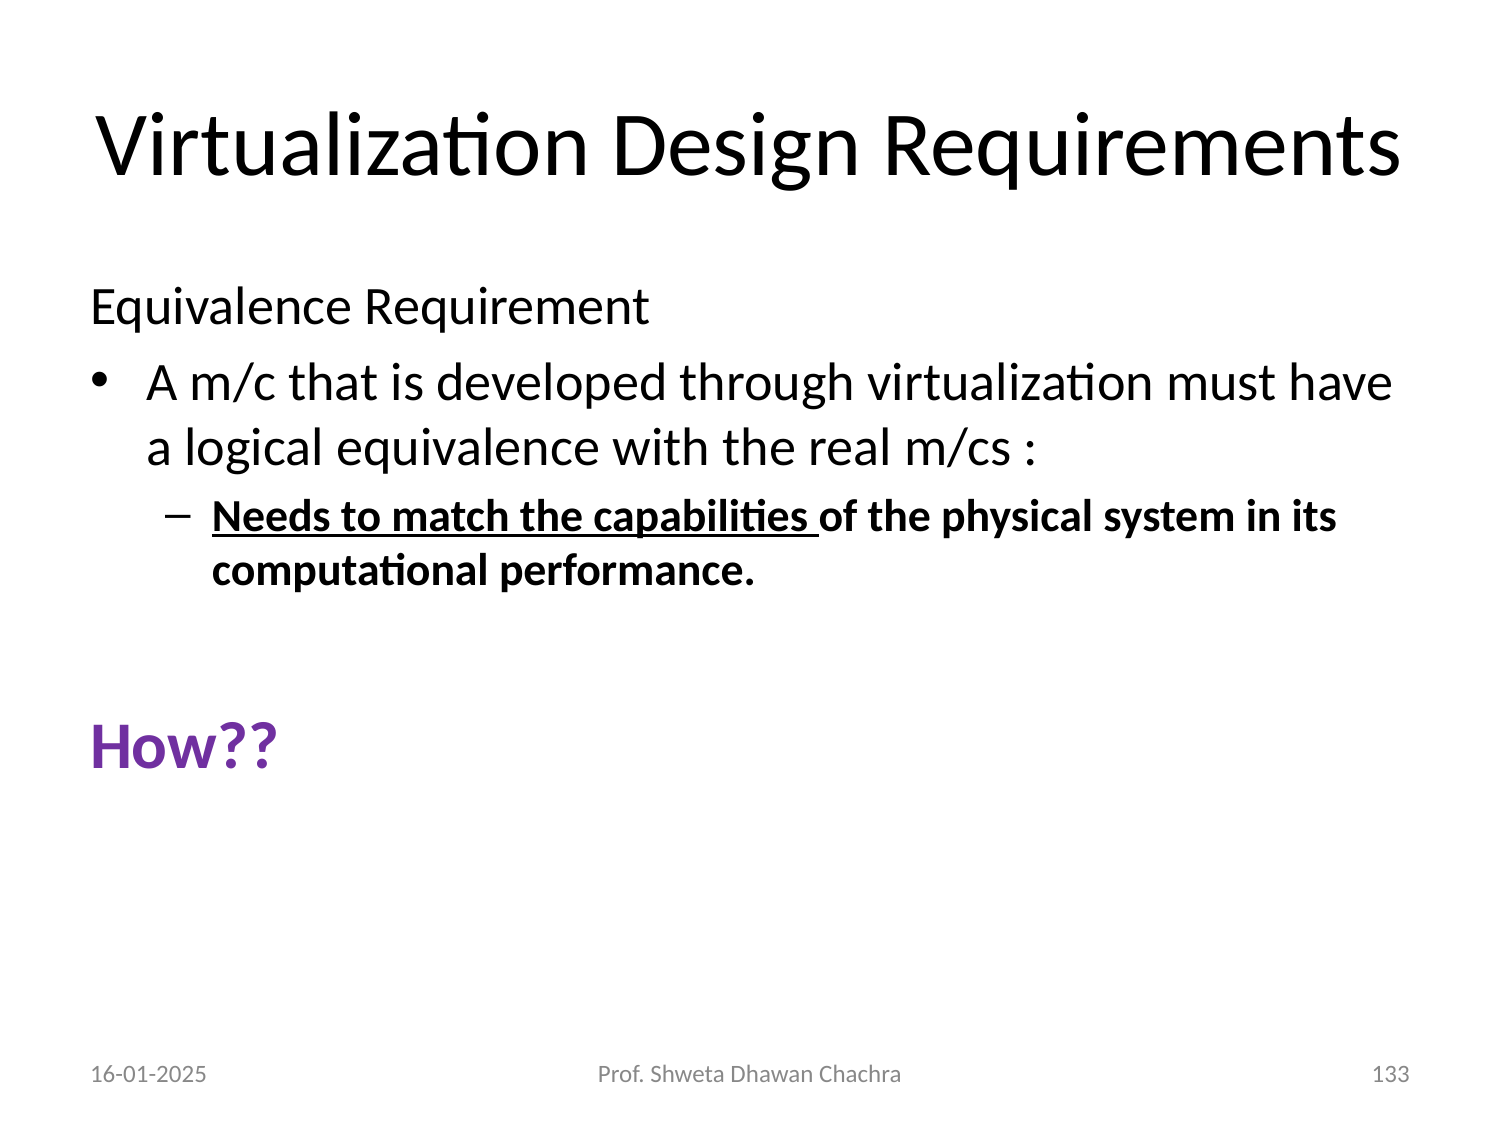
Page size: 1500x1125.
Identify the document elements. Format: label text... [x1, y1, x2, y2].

slide_number ‹#› [1074, 1042, 1425, 1103]
title Virtualization Design Requirements [75, 45, 1425, 233]
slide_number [75, 1042, 425, 1103]
list Equivalence Requirement A m/c that is developed through virtualization must have a logical equivalence with the real m/cs : Needs to match the capabilities of the physical system in its computational performance. How?? [75, 262, 1425, 1005]
footer Prof. Shweta Dhawan Chachra [512, 1042, 988, 1103]
